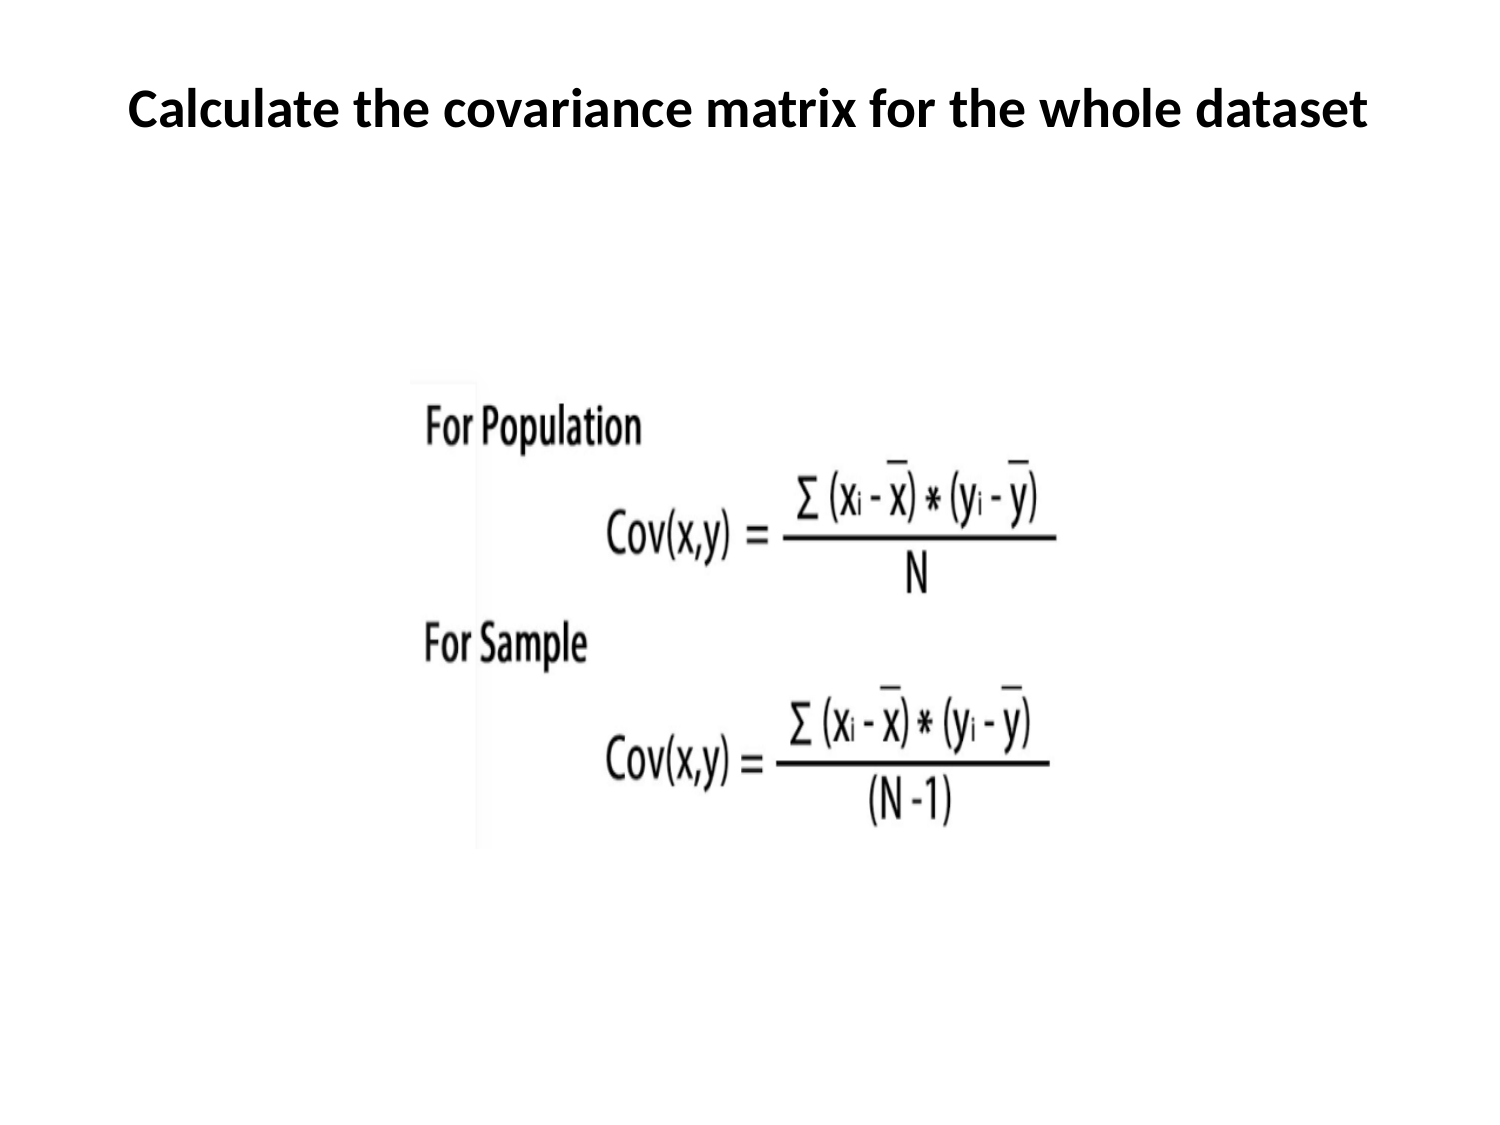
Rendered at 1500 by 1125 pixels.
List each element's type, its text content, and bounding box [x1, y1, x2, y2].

title Calculate the covariance matrix for the whole dataset [75, 45, 1425, 233]
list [410, 369, 1090, 849]
